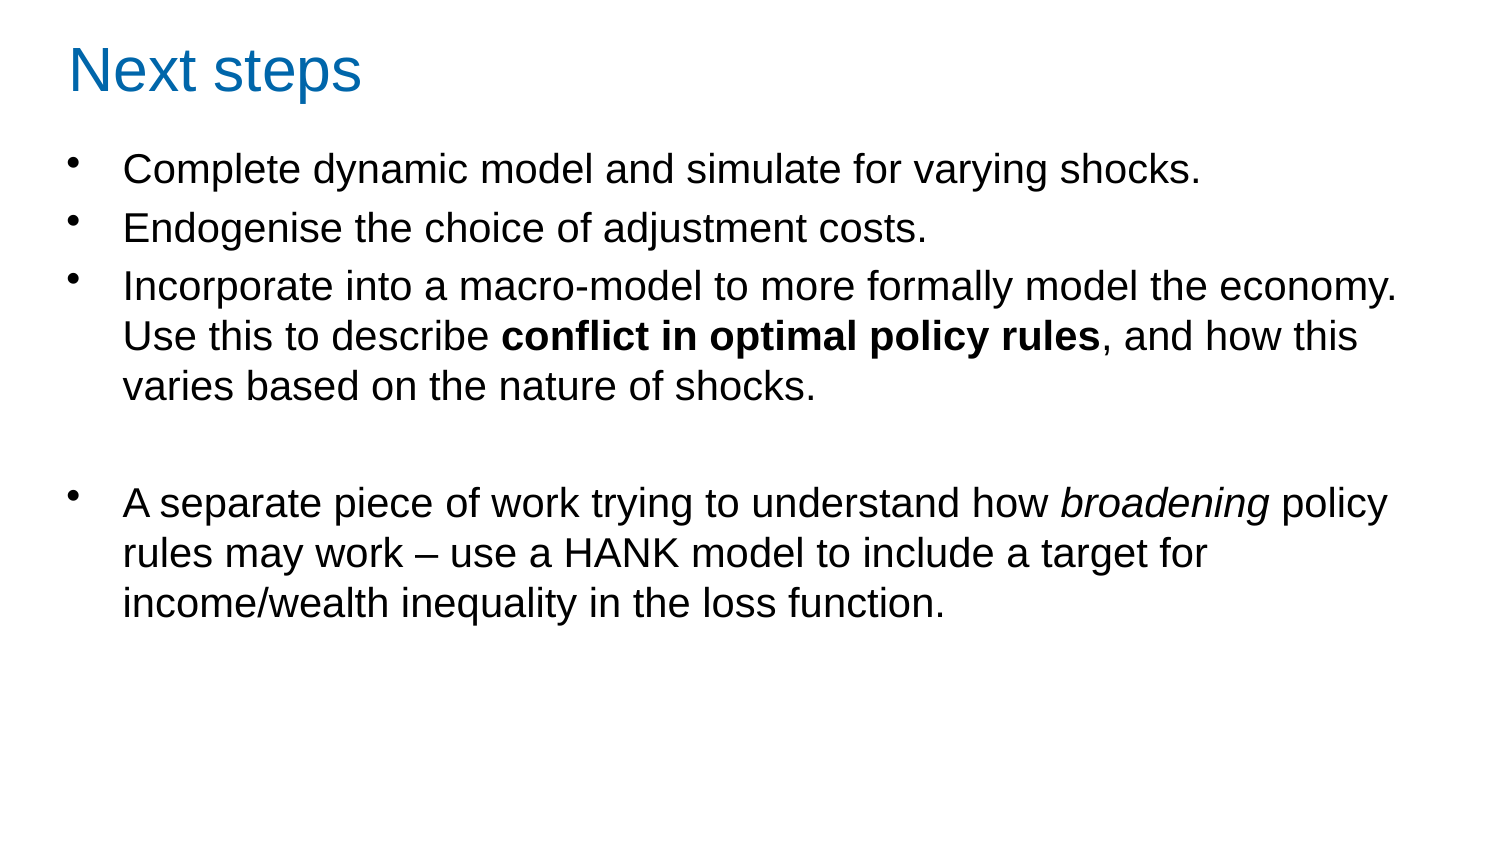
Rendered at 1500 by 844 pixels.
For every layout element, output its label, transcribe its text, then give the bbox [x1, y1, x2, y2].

title Next steps [53, 23, 1450, 112]
list Complete dynamic model and simulate for varying shocks. Endogenise the choice of adjustment costs. Incorporate into a macro-model to more formally model the economy. Use this to describe conflict in optimal policy rules, and how this varies based on the nature of shocks. A separate piece of work trying to understand how broadening policy rules may work – use a HANK model to include a target for income/wealth inequality in the loss function. [51, 134, 1450, 737]
